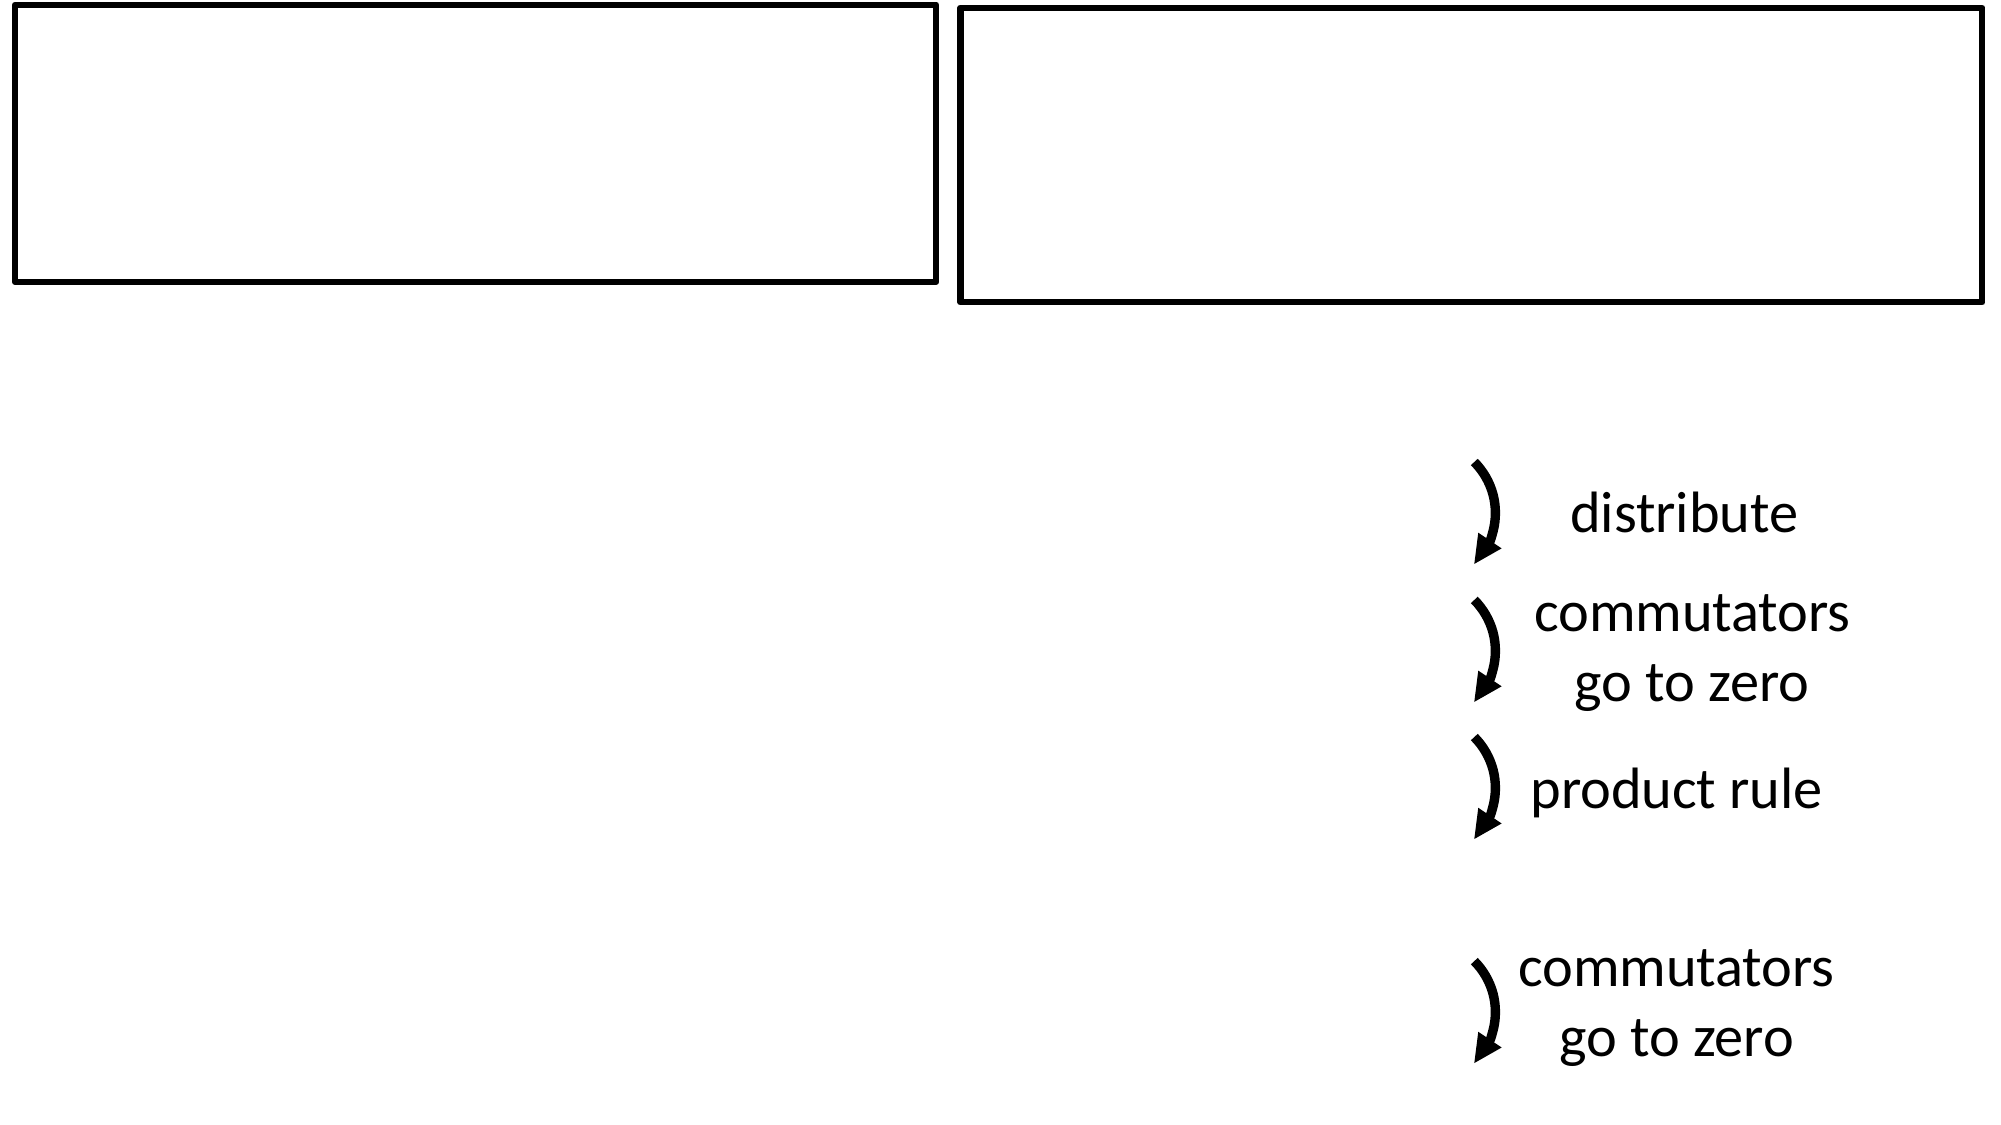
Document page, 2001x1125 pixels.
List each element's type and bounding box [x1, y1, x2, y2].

text_box [24, 407, 1872, 1125]
